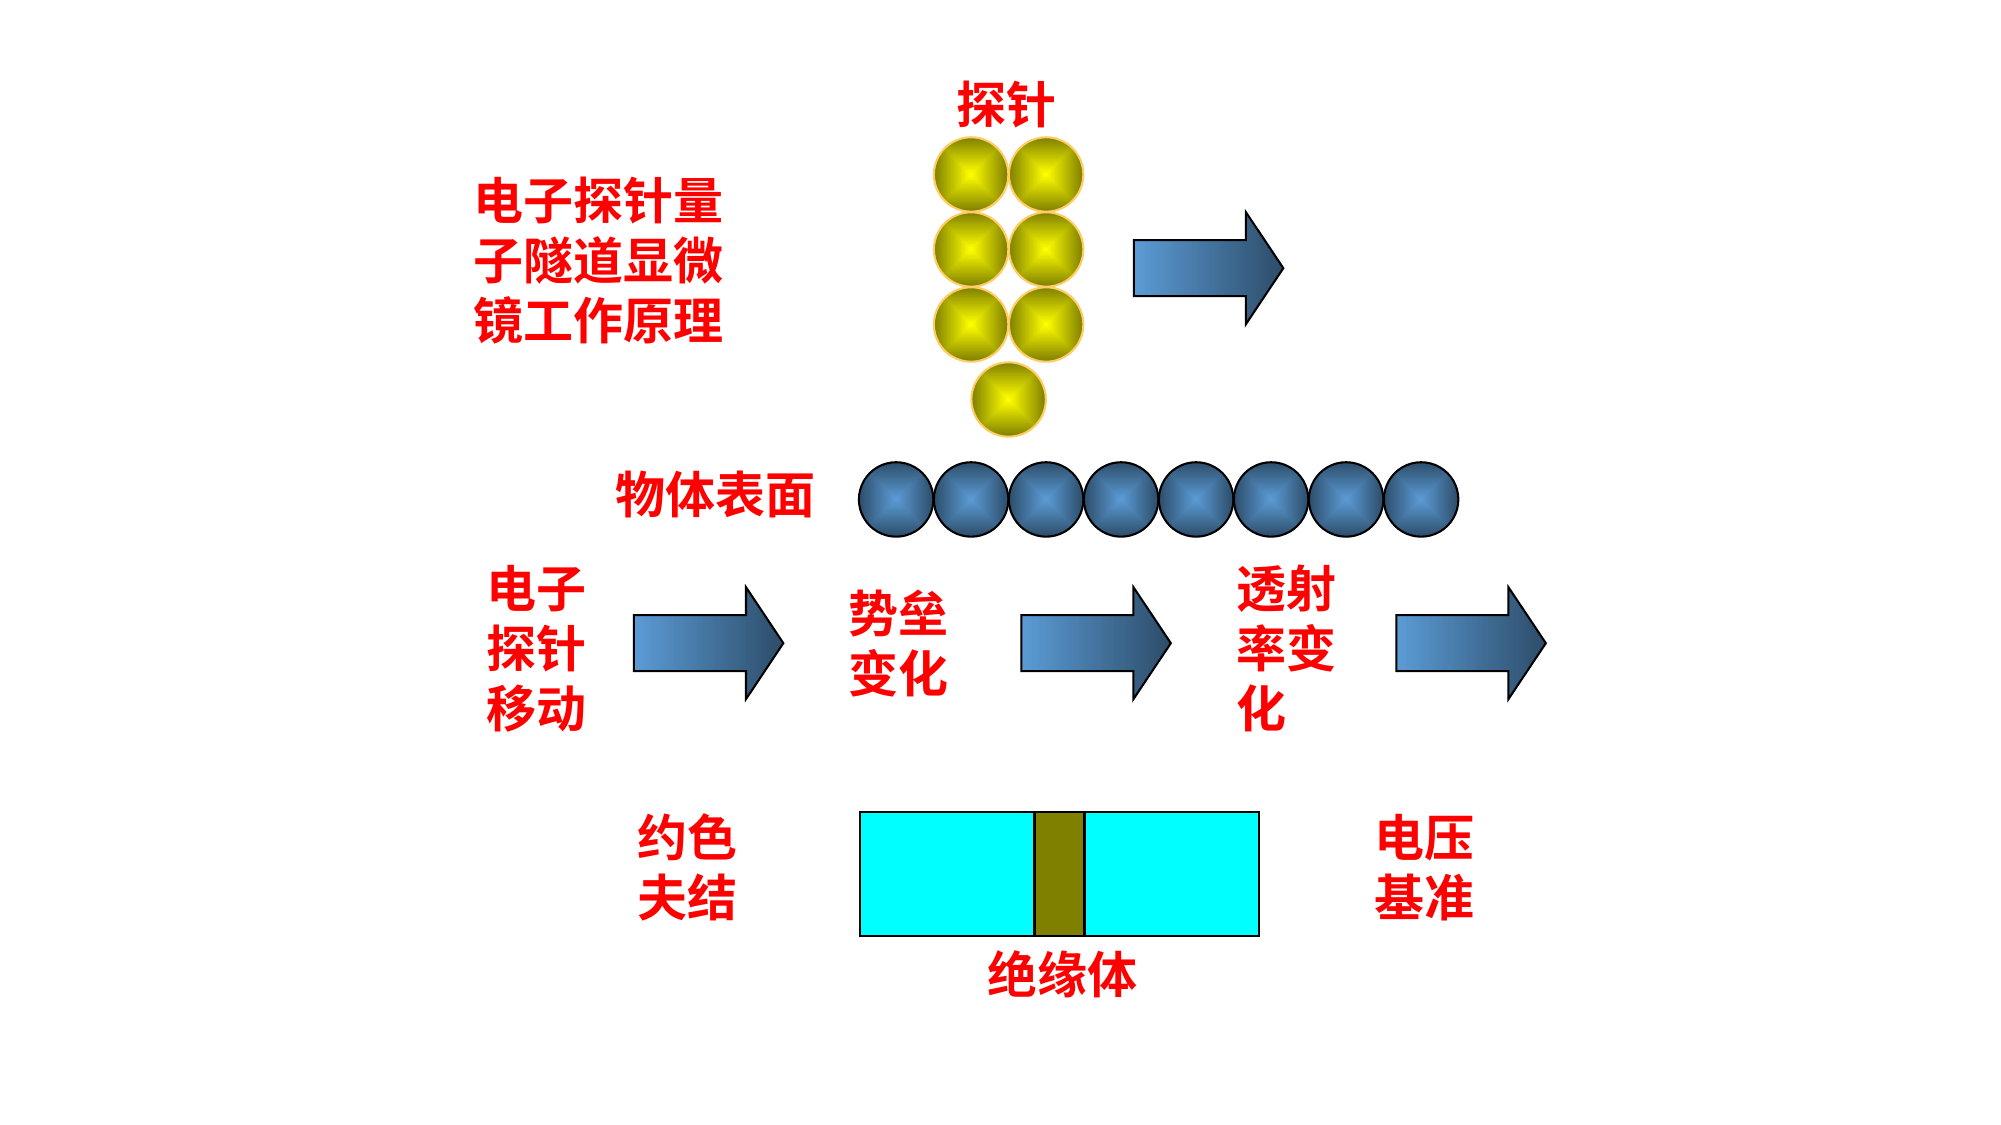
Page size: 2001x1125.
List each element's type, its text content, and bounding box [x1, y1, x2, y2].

text_box 绝缘体 [972, 936, 1210, 1012]
text_box [1021, 587, 1171, 700]
text_box [1133, 212, 1284, 325]
text_box 电子探针移动 [471, 549, 647, 745]
text_box [1085, 811, 1260, 937]
text_box 电子探针量子隧道显微镜工作原理 [458, 161, 748, 357]
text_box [933, 137, 1084, 437]
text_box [858, 462, 1459, 537]
text_box 探针 [942, 66, 1072, 137]
text_box 物体表面 [600, 456, 831, 531]
text_box [633, 587, 784, 700]
text_box [859, 811, 1034, 937]
text_box 势垒变化 [833, 574, 976, 710]
text_box 约色夫结 [622, 798, 798, 934]
text_box 电压基准 [1359, 798, 1535, 934]
text_box [1034, 811, 1085, 936]
text_box 透射率变化 [1221, 549, 1380, 745]
text_box [1396, 587, 1546, 700]
